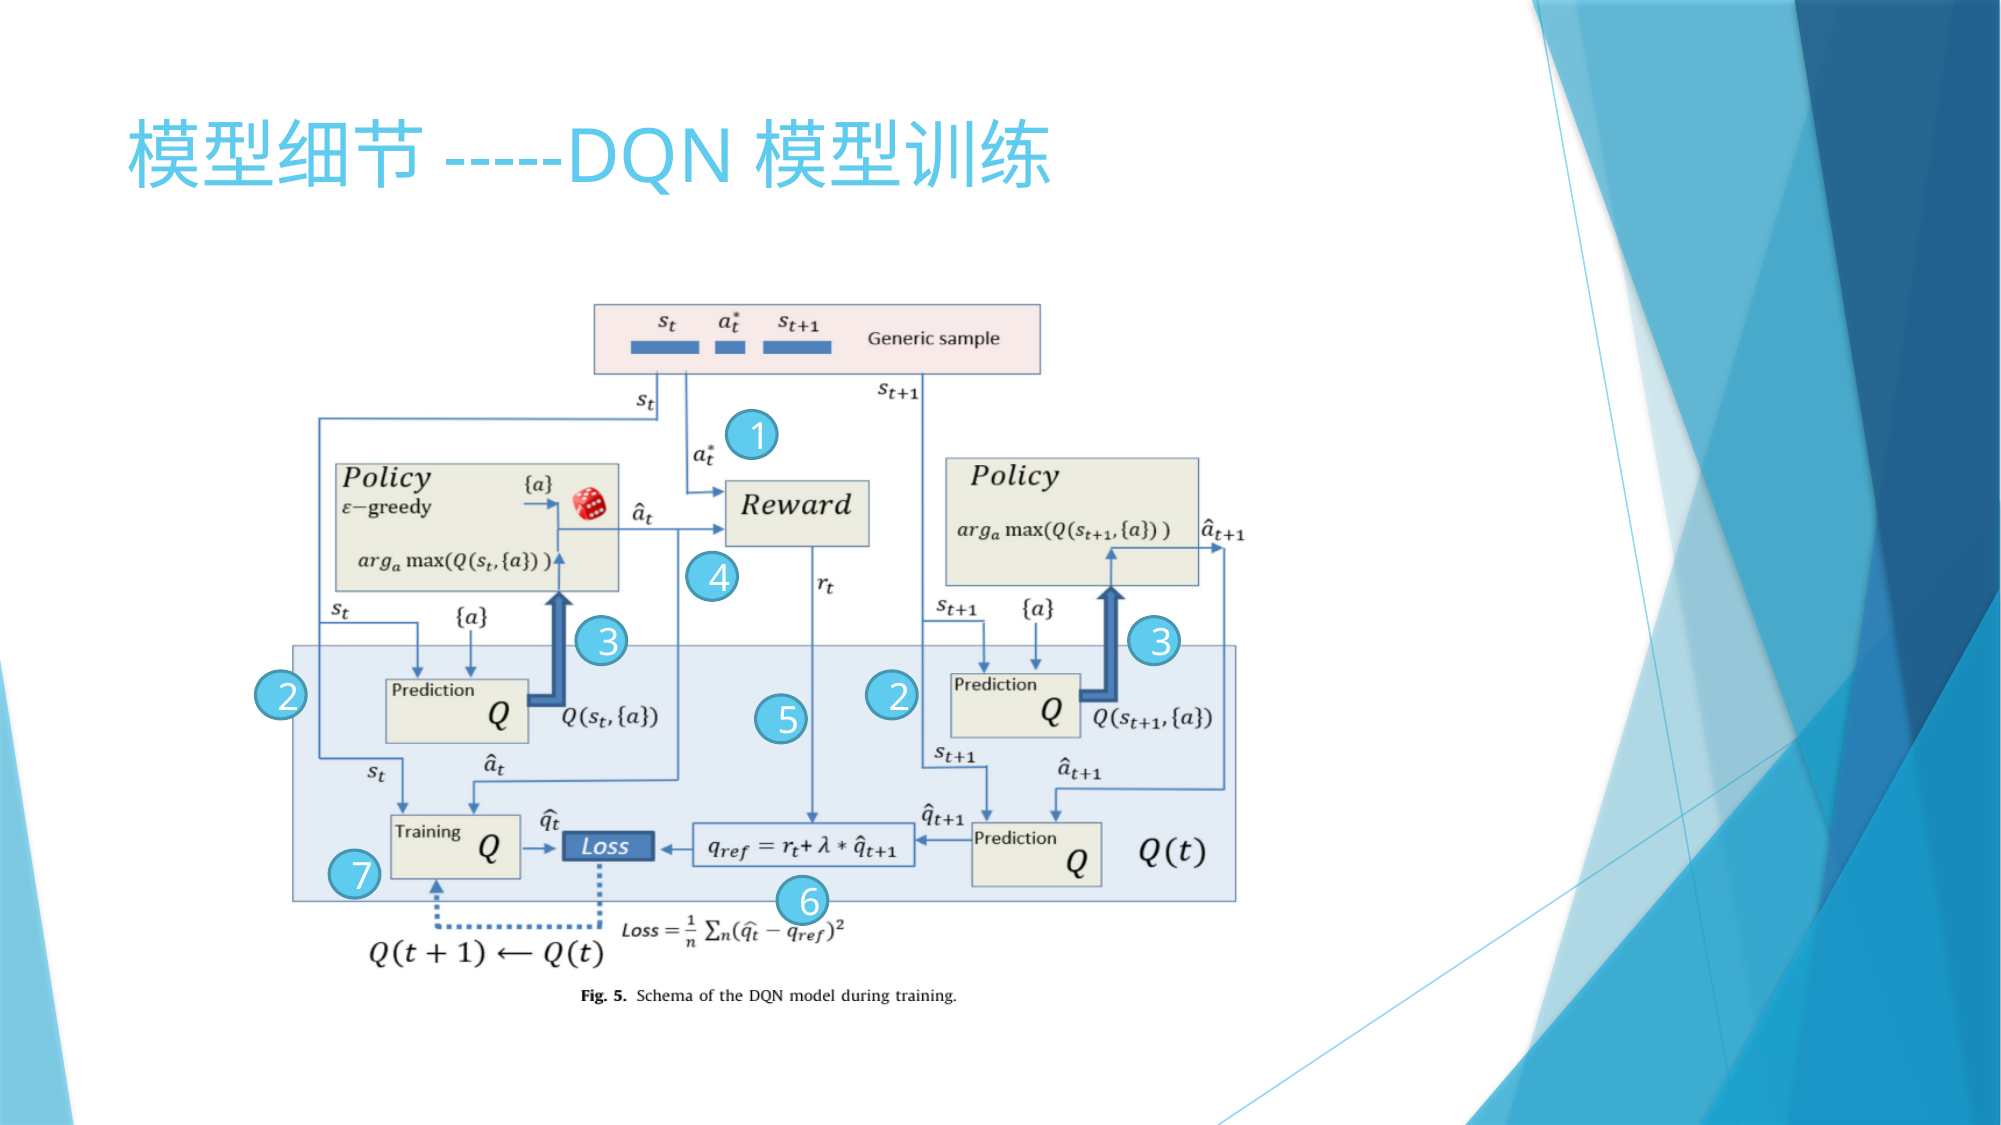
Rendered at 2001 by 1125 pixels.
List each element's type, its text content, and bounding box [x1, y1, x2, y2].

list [254, 280, 1277, 1014]
title 模型细节-----DQN模型训练 [111, 99, 1522, 317]
